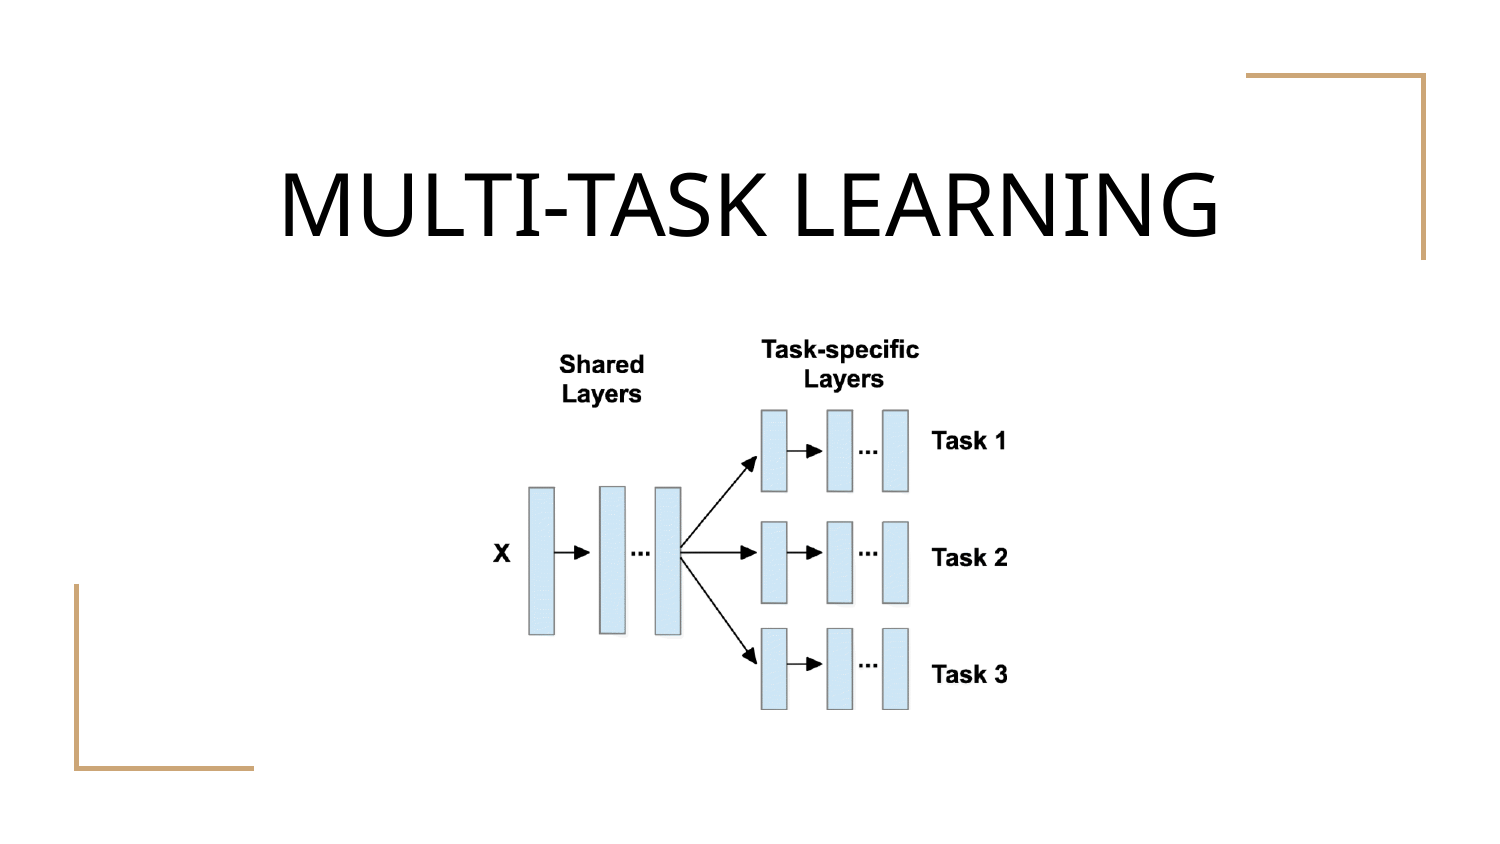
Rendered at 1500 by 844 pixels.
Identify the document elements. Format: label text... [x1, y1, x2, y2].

title MULTI-TASK LEARNING [126, 75, 1374, 327]
picture [493, 339, 1007, 710]
